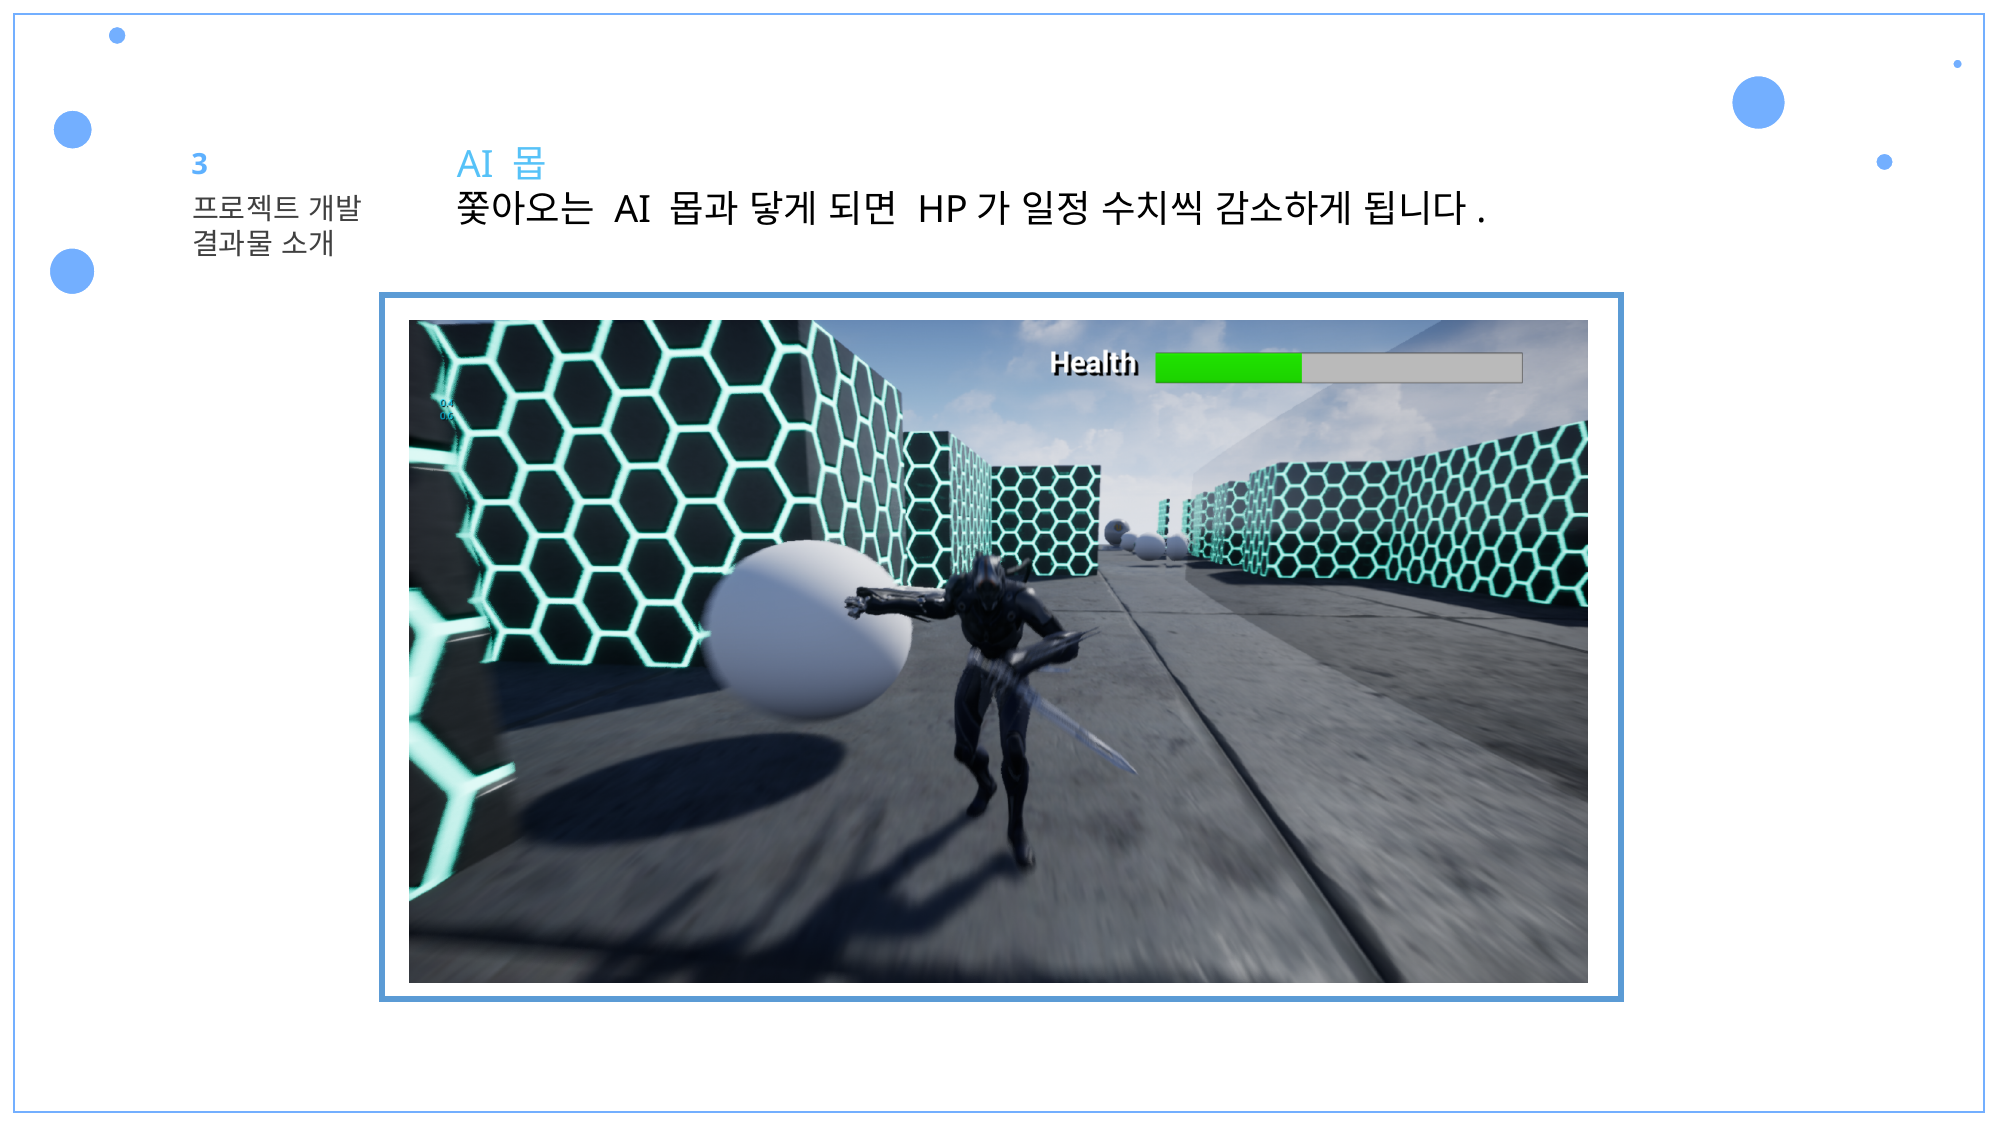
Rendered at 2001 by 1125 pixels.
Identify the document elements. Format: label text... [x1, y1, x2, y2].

text_box AI 몹 쫓아오는 AI 몹과 닿게 되면 HP가 일정 수치씩 감소하게 됩니다. [442, 132, 1657, 238]
picture [409, 320, 1588, 983]
text_box [13, 13, 1985, 1113]
text_box [1951, 57, 1964, 71]
text_box [381, 294, 1622, 1000]
text_box [1730, 74, 1787, 131]
text_box 3 [176, 138, 238, 189]
text_box 프로젝트 개발 결과물 소개 [177, 182, 383, 268]
text_box [47, 246, 97, 297]
text_box [1874, 151, 1895, 173]
text_box [51, 108, 94, 151]
text_box [106, 24, 128, 47]
